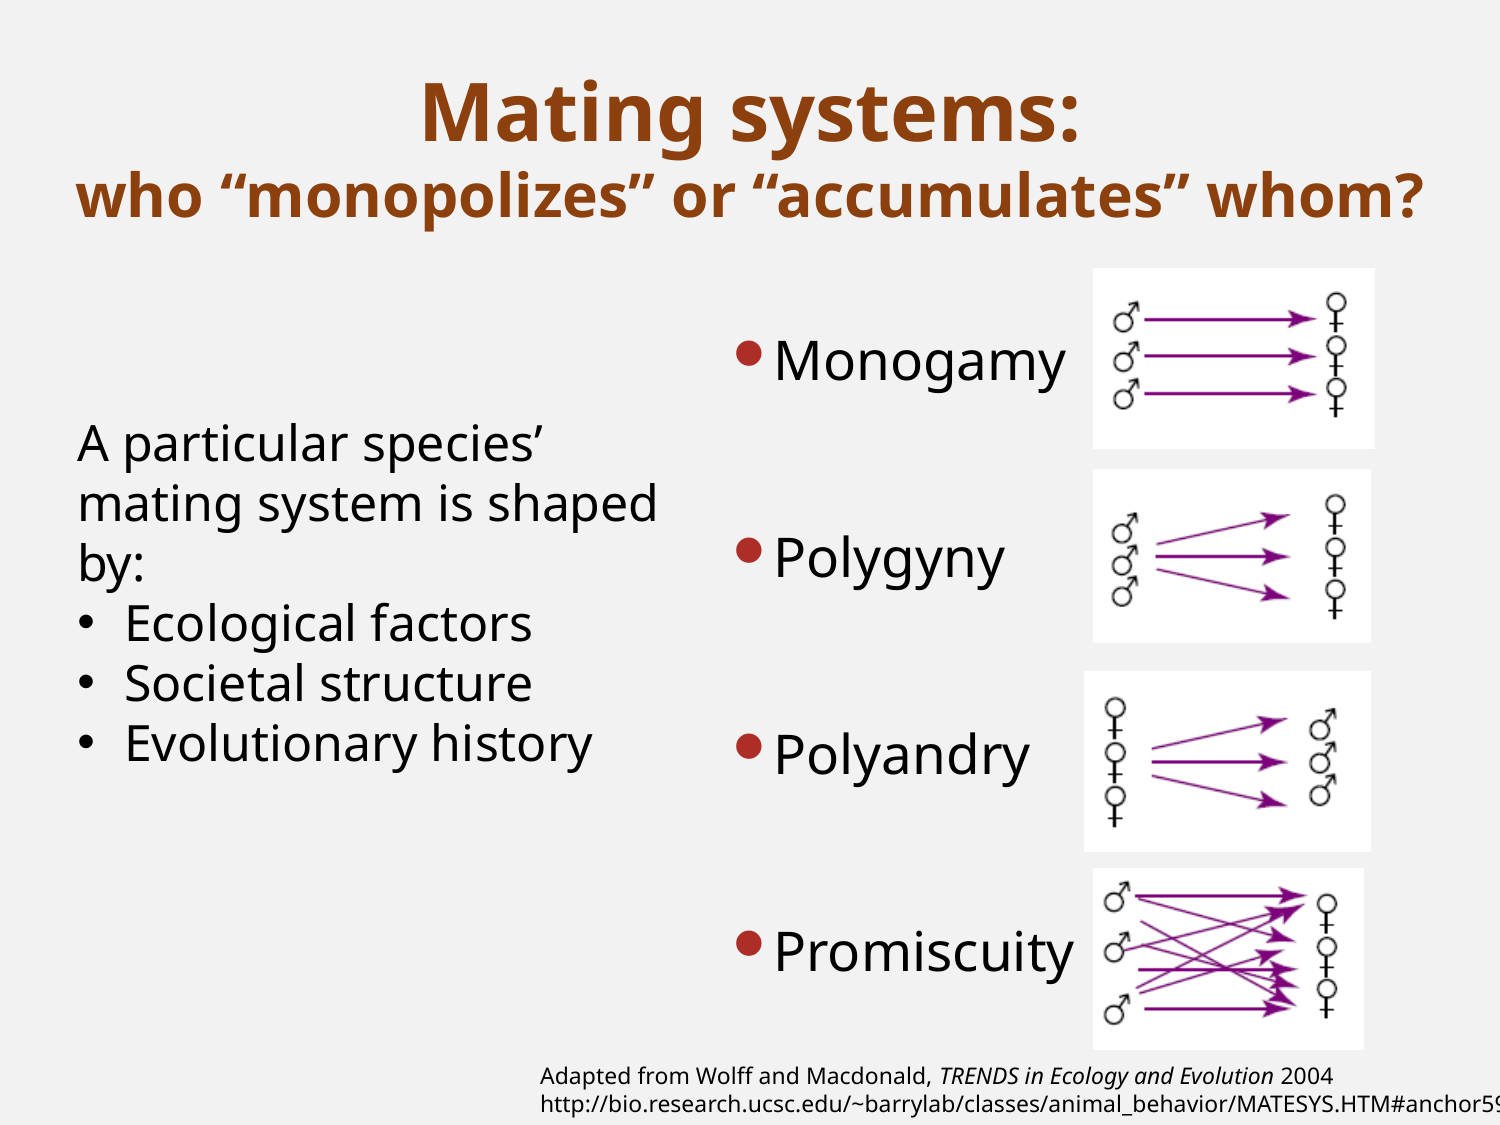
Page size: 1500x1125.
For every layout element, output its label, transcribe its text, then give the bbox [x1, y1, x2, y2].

text_box Adapted from Wolff and Macdonald, TRENDS in Ecology and Evolution 2004 http://bio.research.ucsc.edu/~barrylab/classes/animal_behavior/MATESYS.HTM#anchor594574 [525, 1054, 1500, 1124]
text_box A particular species’ mating system is shaped by: Ecological factors Societal structure Evolutionary history [62, 403, 713, 779]
list Monogamy Polygyny Polyandry Promiscuity [725, 318, 1085, 999]
picture [1093, 868, 1365, 1051]
title Mating systems: who “monopolizes” or “accumulates” whom? [0, 50, 1500, 238]
picture [1084, 671, 1371, 852]
picture [1093, 268, 1376, 449]
picture [1093, 469, 1371, 644]
